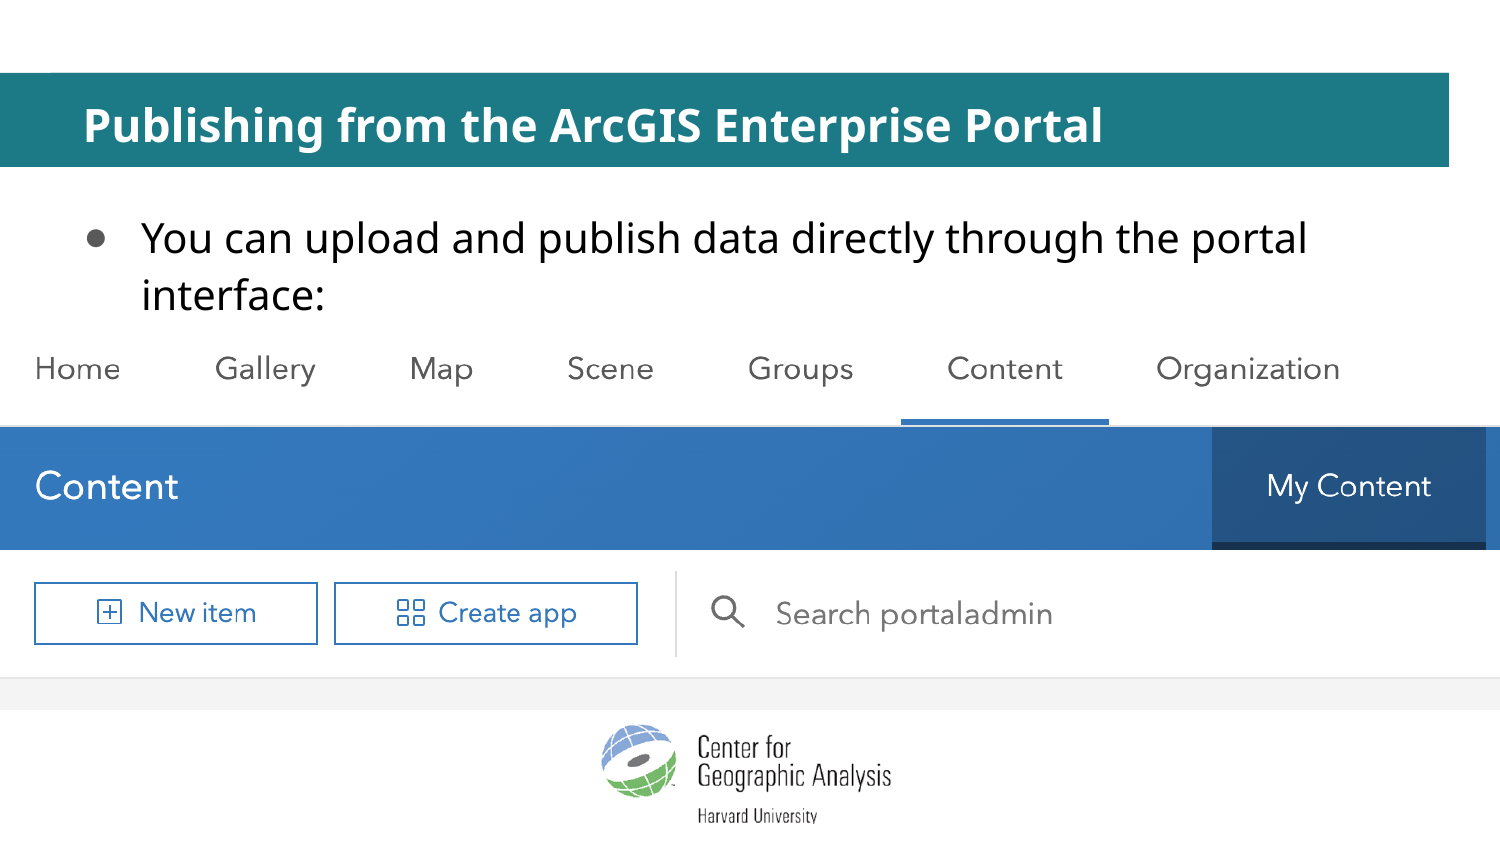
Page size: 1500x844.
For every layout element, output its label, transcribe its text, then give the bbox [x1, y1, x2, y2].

list You can upload and publish data directly through the portal interface: Go to Content > My Content > Add Item > From my computer Upload supported file types like CSV, shapefiles, or file geodatabases Publish as a hosted feature layer [51, 189, 1449, 322]
title Publishing from the ArcGIS Enterprise Portal [51, 72, 1449, 167]
picture [601, 722, 891, 824]
picture [0, 323, 1500, 711]
